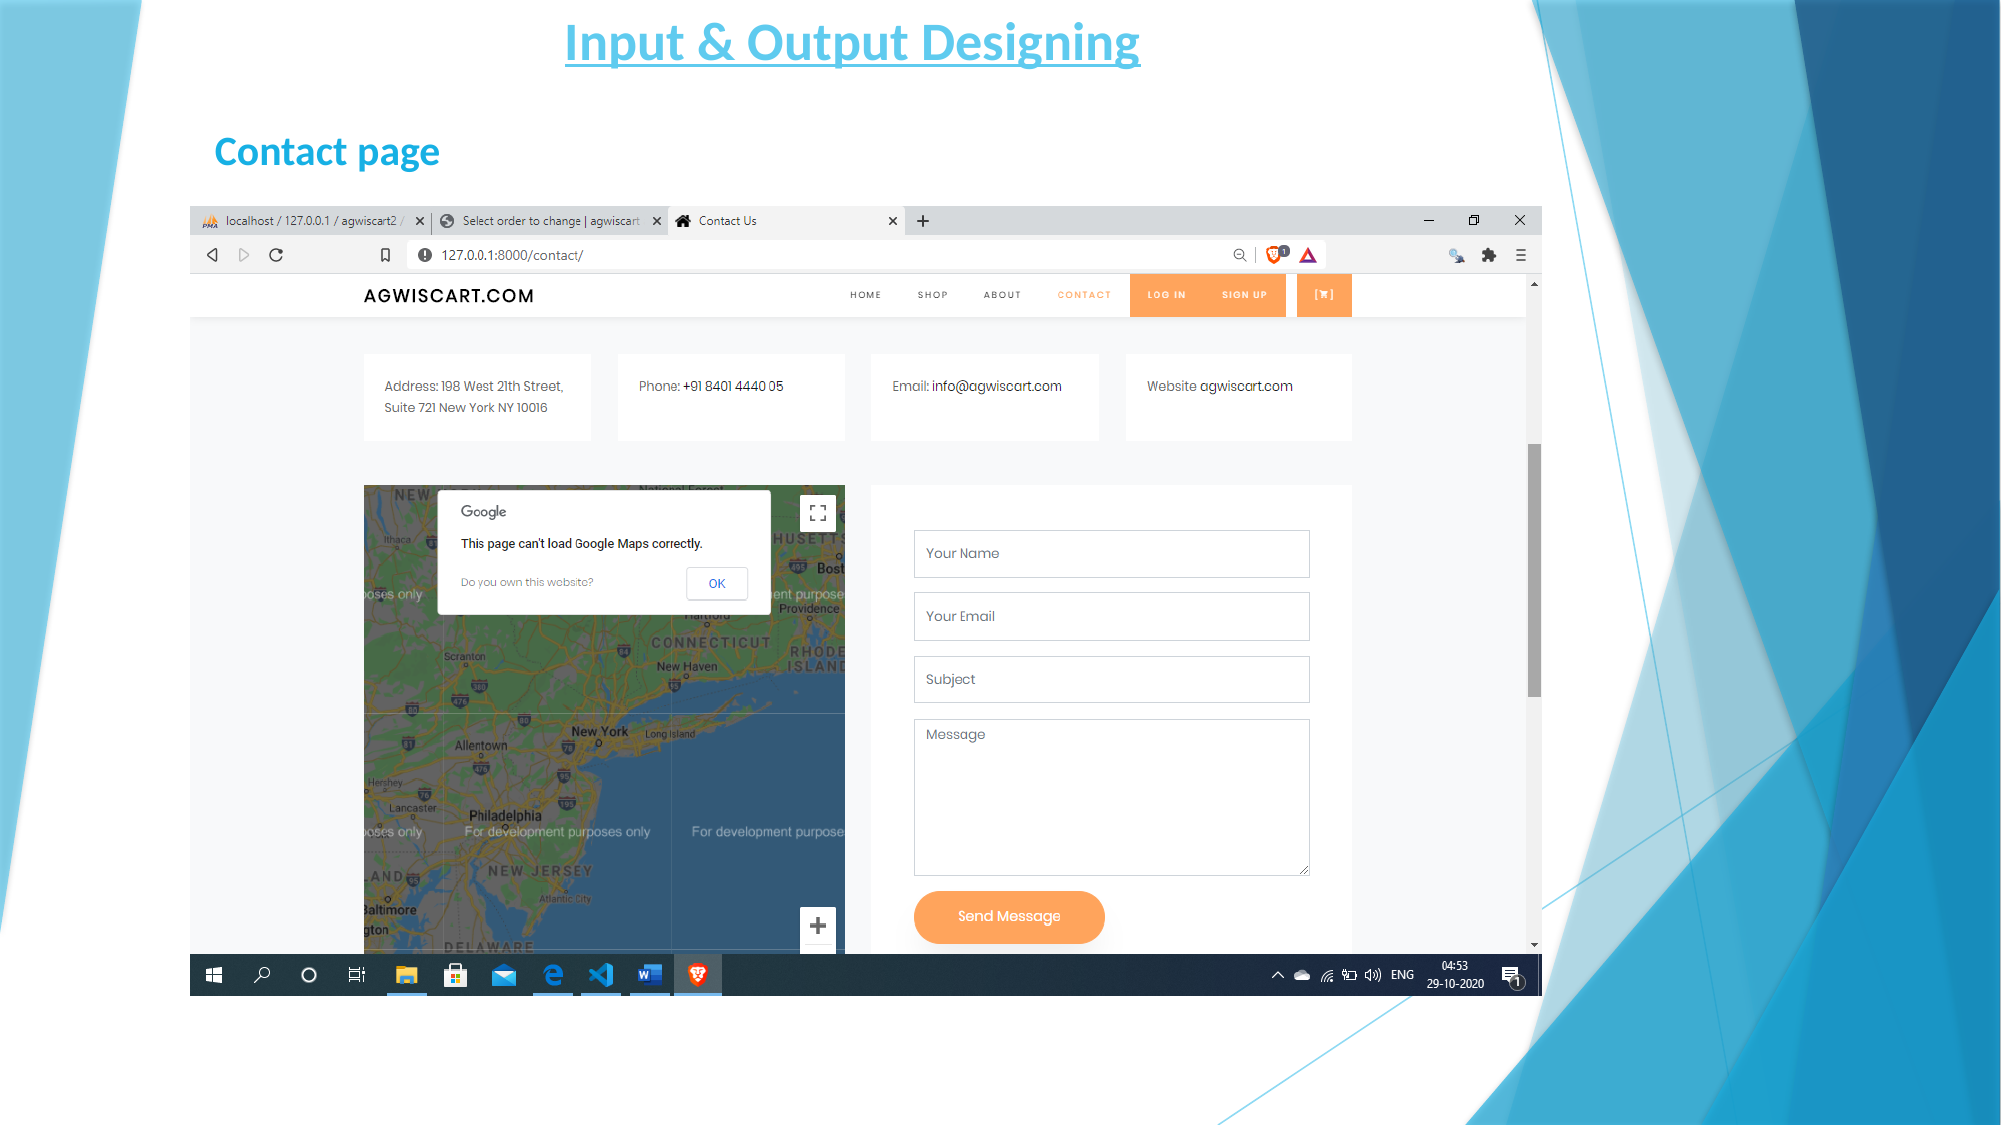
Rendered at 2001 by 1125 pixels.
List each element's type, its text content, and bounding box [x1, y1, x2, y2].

picture [190, 206, 1542, 997]
title Input & Output Designing [464, 0, 1242, 144]
text_box Contact page [199, 112, 1122, 181]
